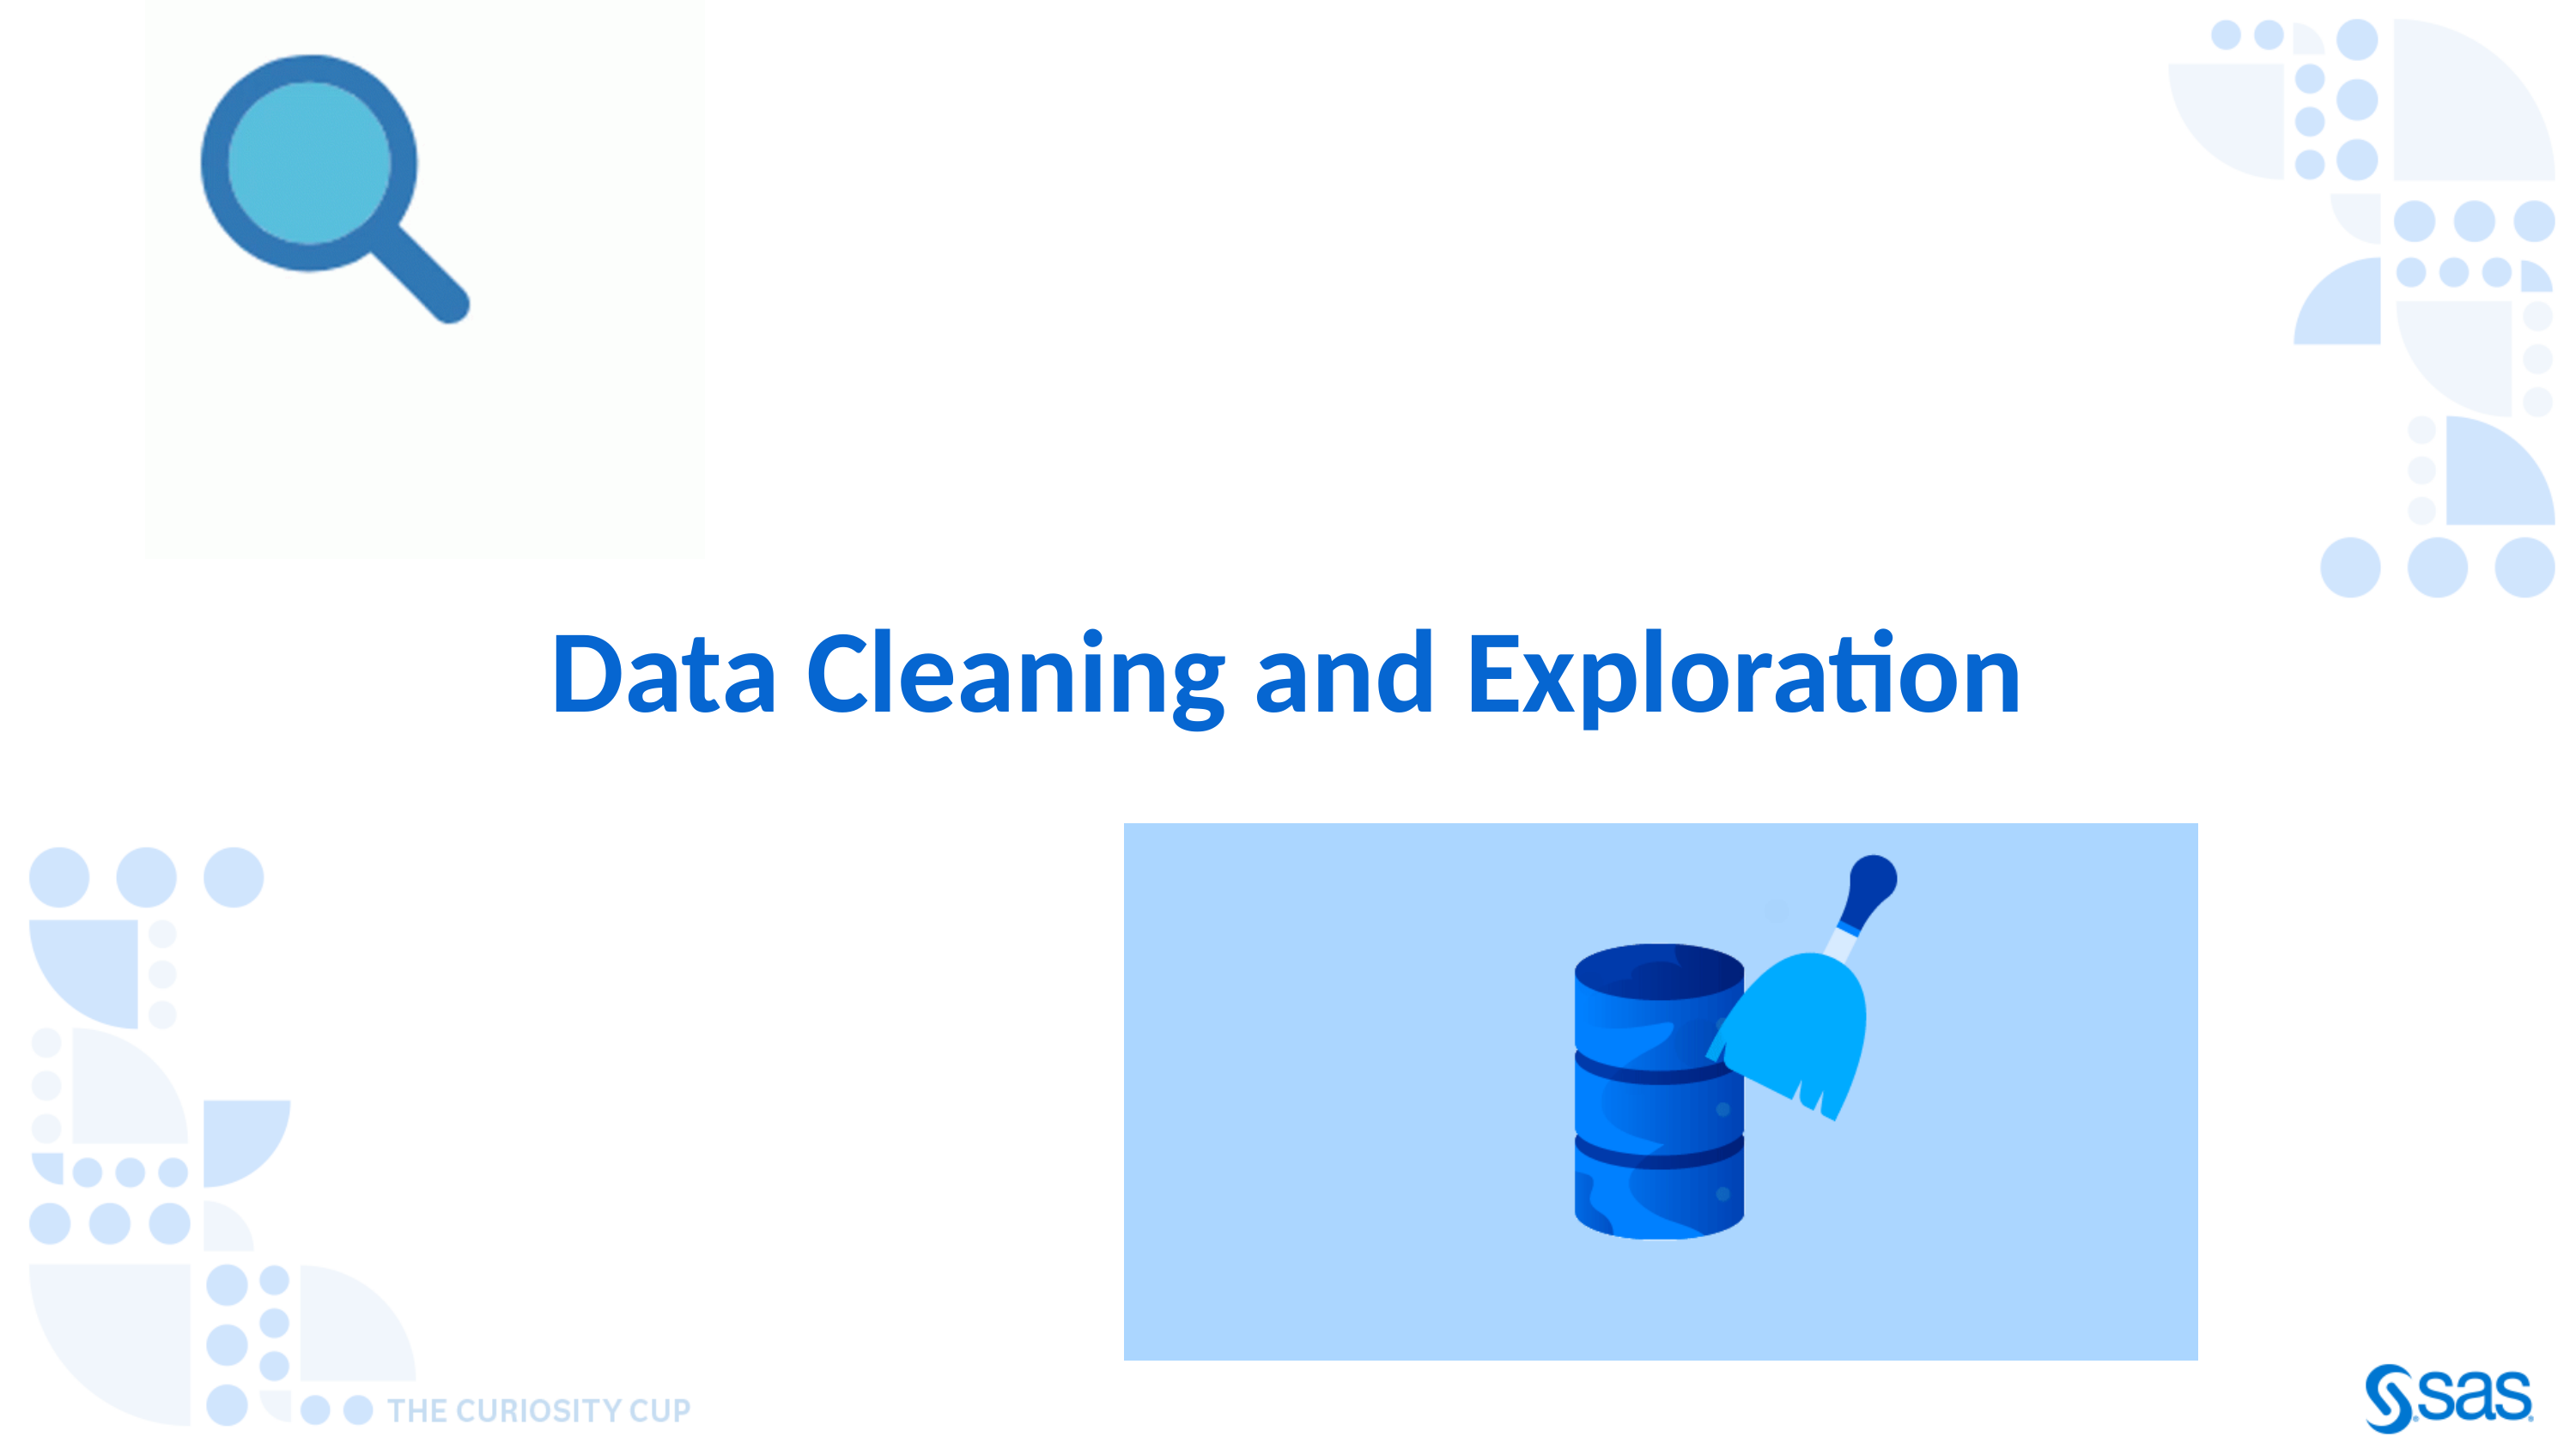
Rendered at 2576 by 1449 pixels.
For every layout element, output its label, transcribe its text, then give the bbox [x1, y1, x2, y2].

picture [0, 0, 2576, 1449]
title Data Cleaning and Exploration [177, 533, 2399, 814]
